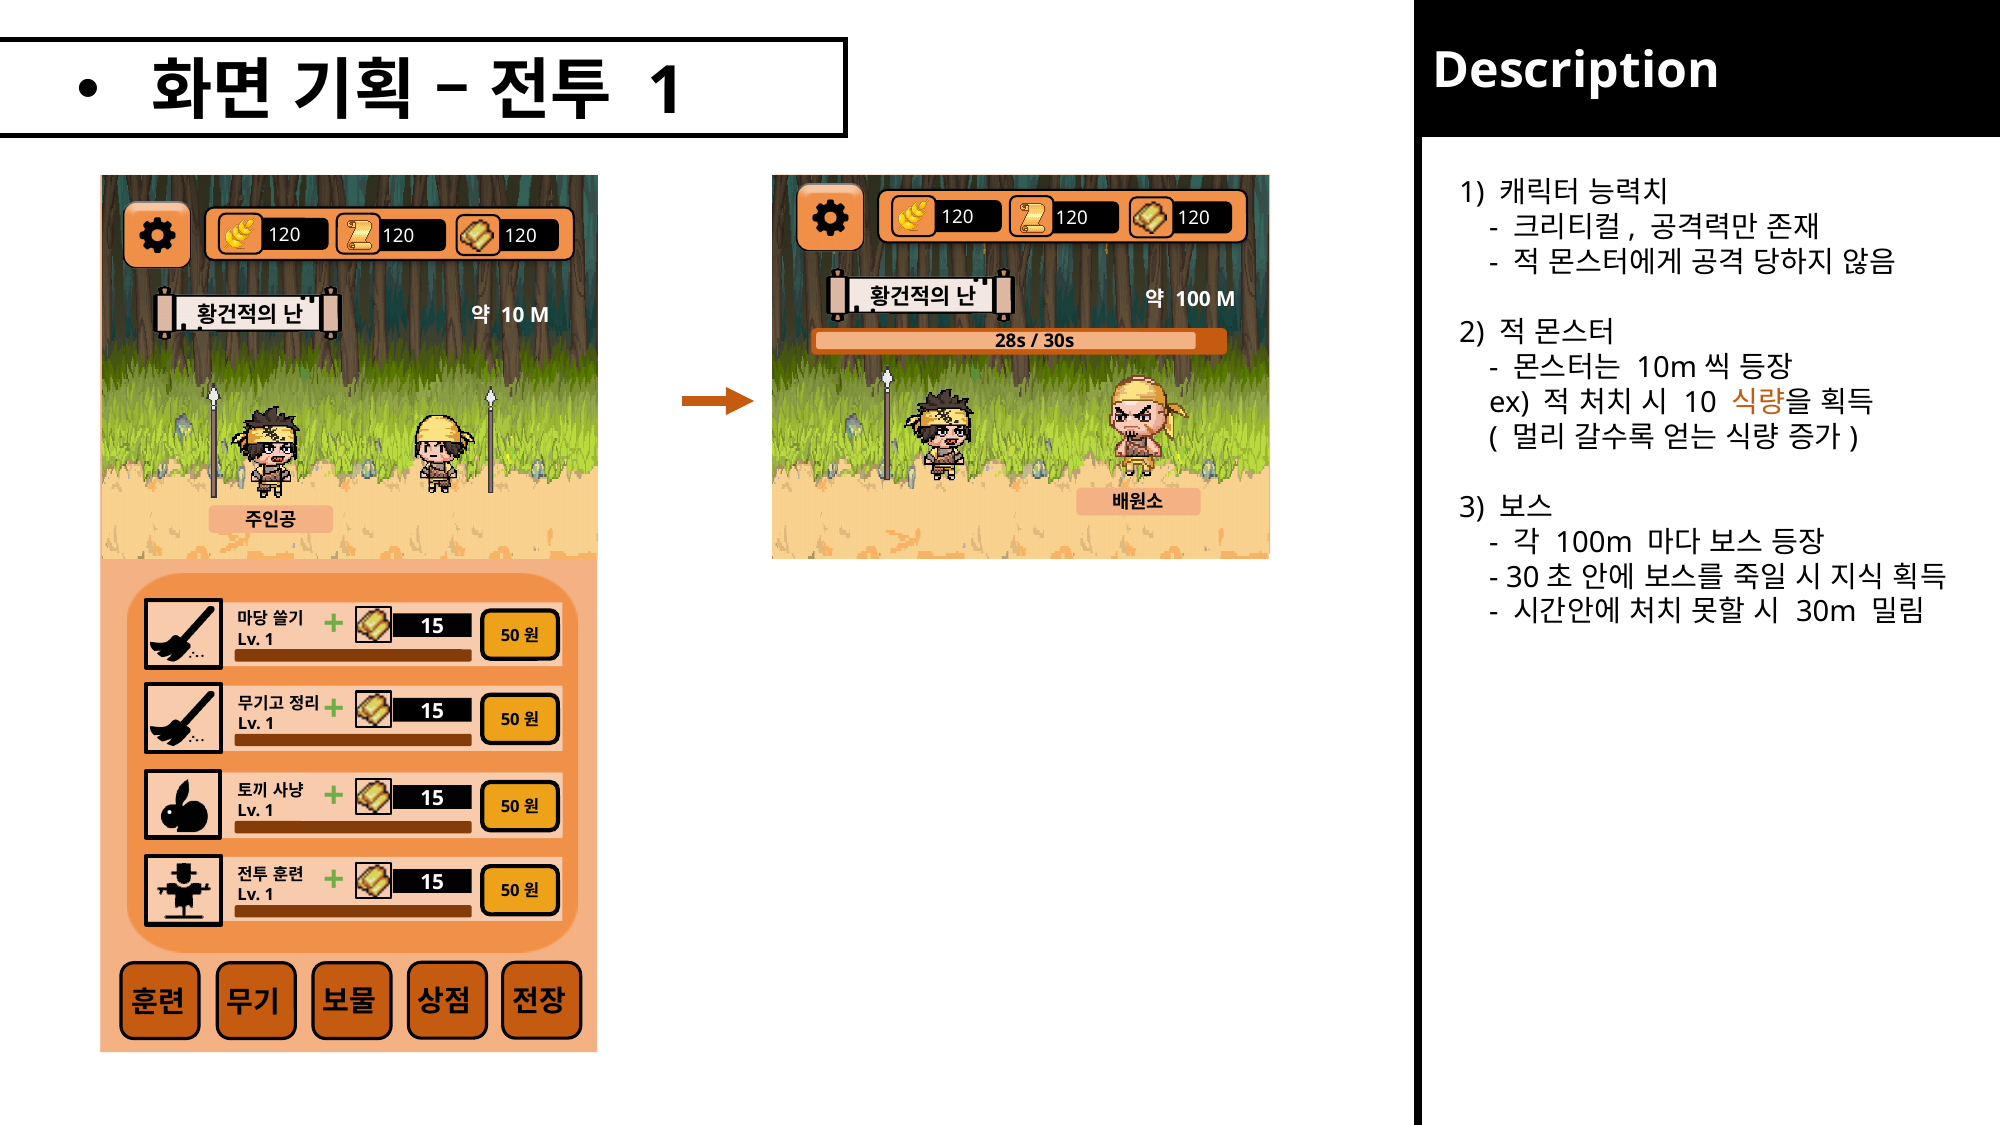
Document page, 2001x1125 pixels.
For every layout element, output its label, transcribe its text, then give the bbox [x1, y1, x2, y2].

text_box Description [1418, 0, 2000, 137]
text_box [99, 174, 598, 1053]
text_box 무기 [211, 976, 301, 1026]
text_box [119, 1026, 201, 1040]
text_box [0, 39, 847, 136]
text_box 보물 [307, 974, 397, 1025]
text_box [501, 1025, 582, 1040]
picture [102, 175, 598, 559]
text_box [216, 1026, 297, 1040]
text_box [312, 961, 392, 974]
text_box [216, 961, 297, 976]
text_box [311, 1025, 393, 1040]
text_box [407, 1025, 488, 1040]
text_box [407, 961, 488, 974]
text_box [119, 961, 200, 976]
text_box [501, 961, 582, 974]
picture [127, 573, 578, 953]
picture [772, 175, 1269, 559]
text_box 전장 [497, 974, 587, 1025]
text_box 1) 캐릭터 능력치 - 크리티컬, 공격력만 존재 - 적 몬스터에게 공격 당하지 않음 2) 적 몬스터 - 몬스터는 10m씩 등장 ex) 적 처치 시 10 식량을 획득 ( 멀리 갈수록 얻는 식량 증가) 3) 보스 - 각 100m 마다 보스 등장 - 30초 안에 보스를 죽일 시 지식 획득 - 시간안에 처치 못할 시 30m 밀림 [1444, 165, 1963, 775]
text_box 상점 [402, 974, 492, 1025]
text_box 훈련 [116, 976, 206, 1026]
